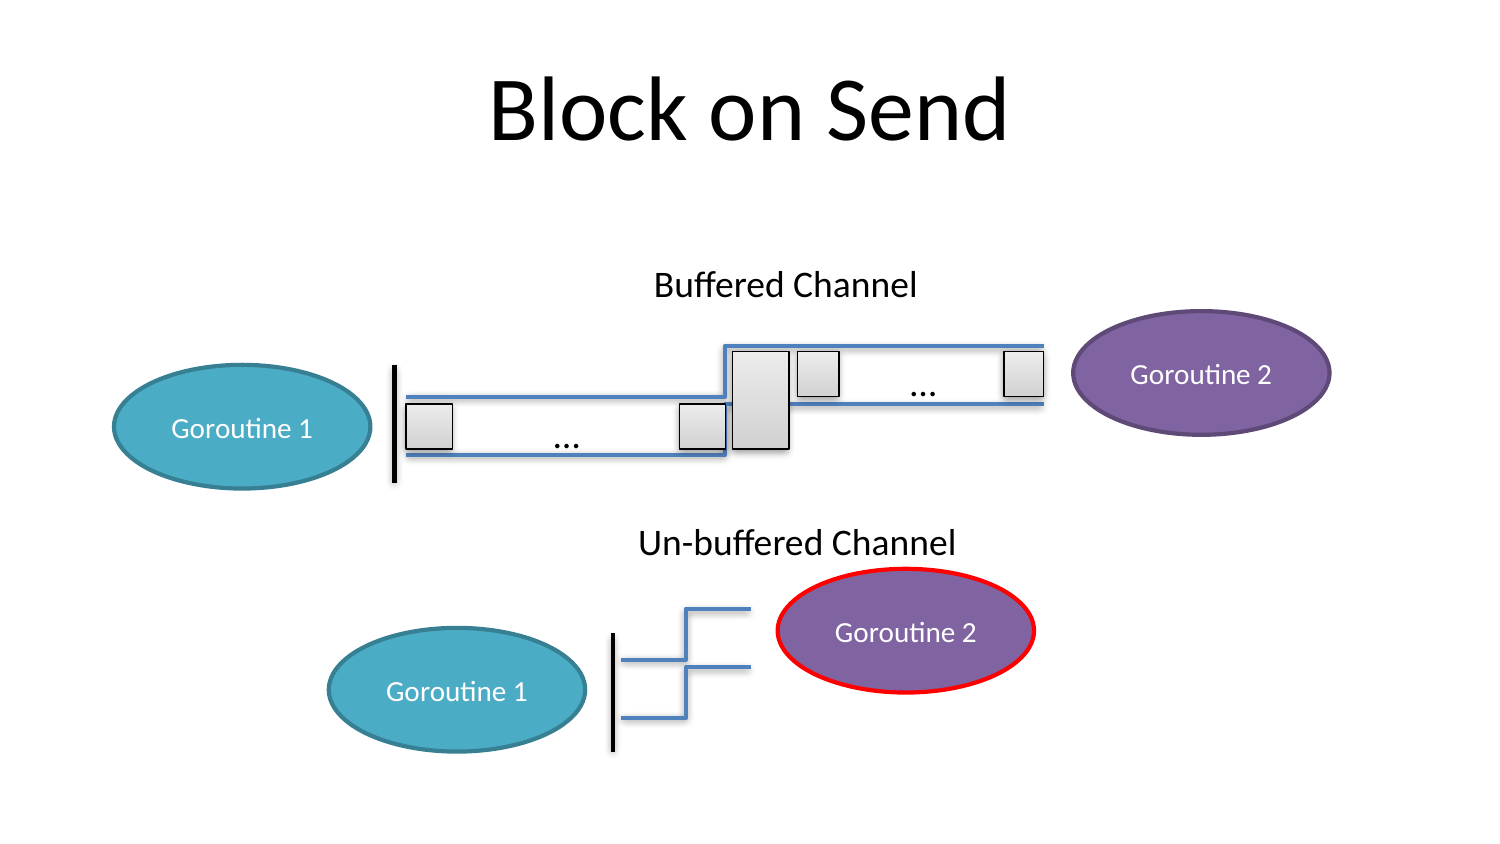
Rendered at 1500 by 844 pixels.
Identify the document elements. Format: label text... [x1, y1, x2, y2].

text_box Goroutine 1 [326, 625, 588, 754]
text_box Goroutine 2 [775, 570, 1037, 695]
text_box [406, 345, 1044, 397]
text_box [406, 403, 1044, 456]
text_box Buffered Channel [639, 252, 933, 313]
text_box Goroutine 1 [111, 362, 373, 491]
title Block on Send [75, 33, 1425, 175]
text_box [620, 666, 751, 719]
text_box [620, 608, 751, 660]
text_box Goroutine 2 [1071, 309, 1332, 437]
text_box Un-buffered Channel [623, 510, 972, 570]
